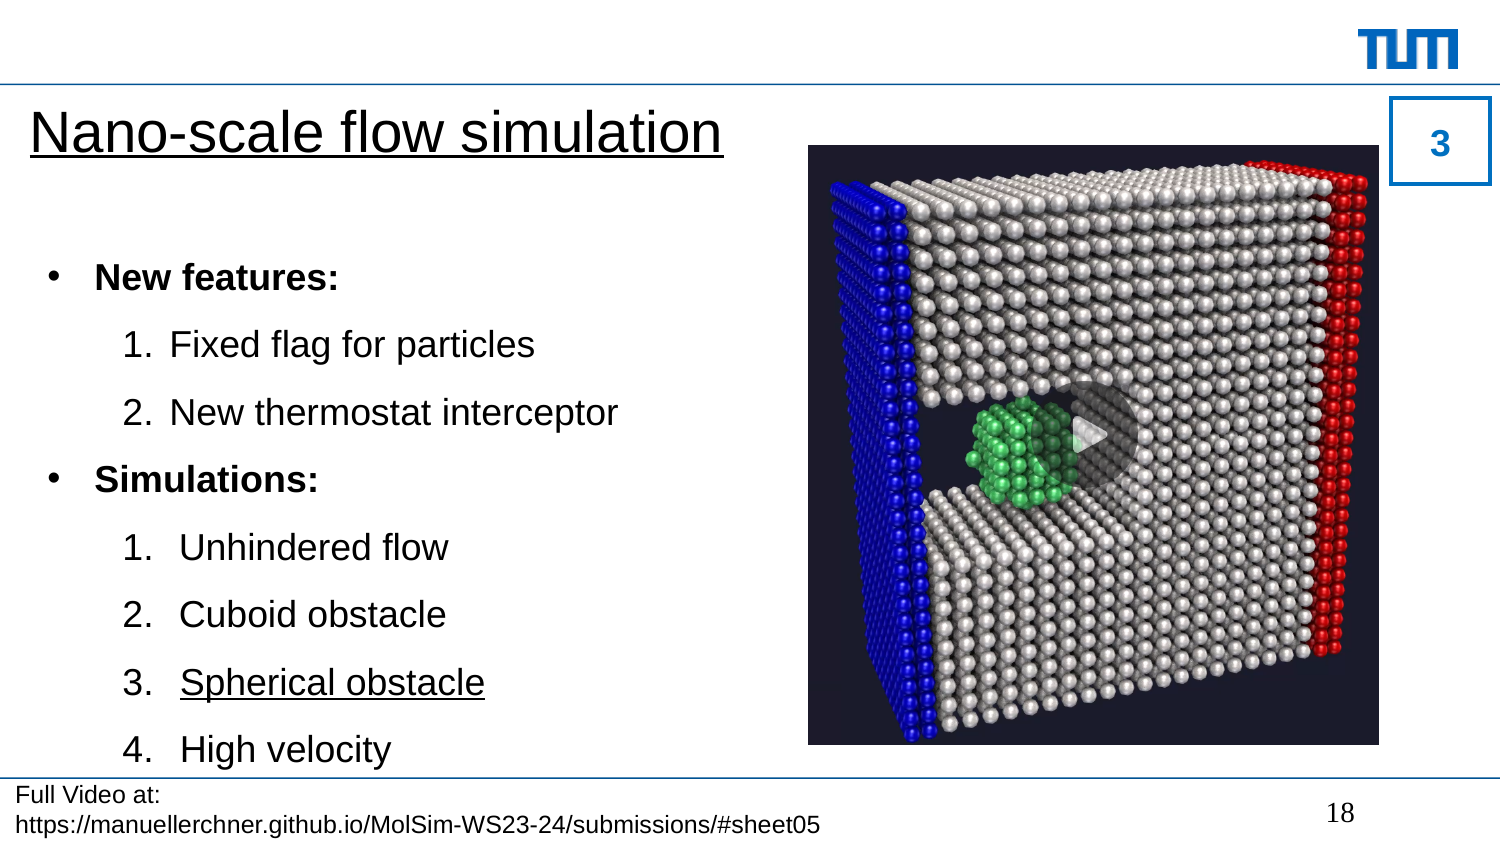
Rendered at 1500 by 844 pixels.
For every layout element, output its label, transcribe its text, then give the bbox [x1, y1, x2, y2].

text_box 3 [1389, 96, 1492, 186]
title Nano-scale flow simulation [29, 89, 1477, 178]
picture [1358, 29, 1458, 69]
picture [808, 145, 1379, 745]
text_box New features: Fixed flag for particles New thermostat interceptor Simulations: Unhindered flow Cuboid obstacle Spherical obstacle High velocity [32, 222, 635, 770]
text_box Full Video at: https://manuellerchner.github.io/MolSim-WS23-24/submissions/#sheet05 [0, 770, 1006, 844]
